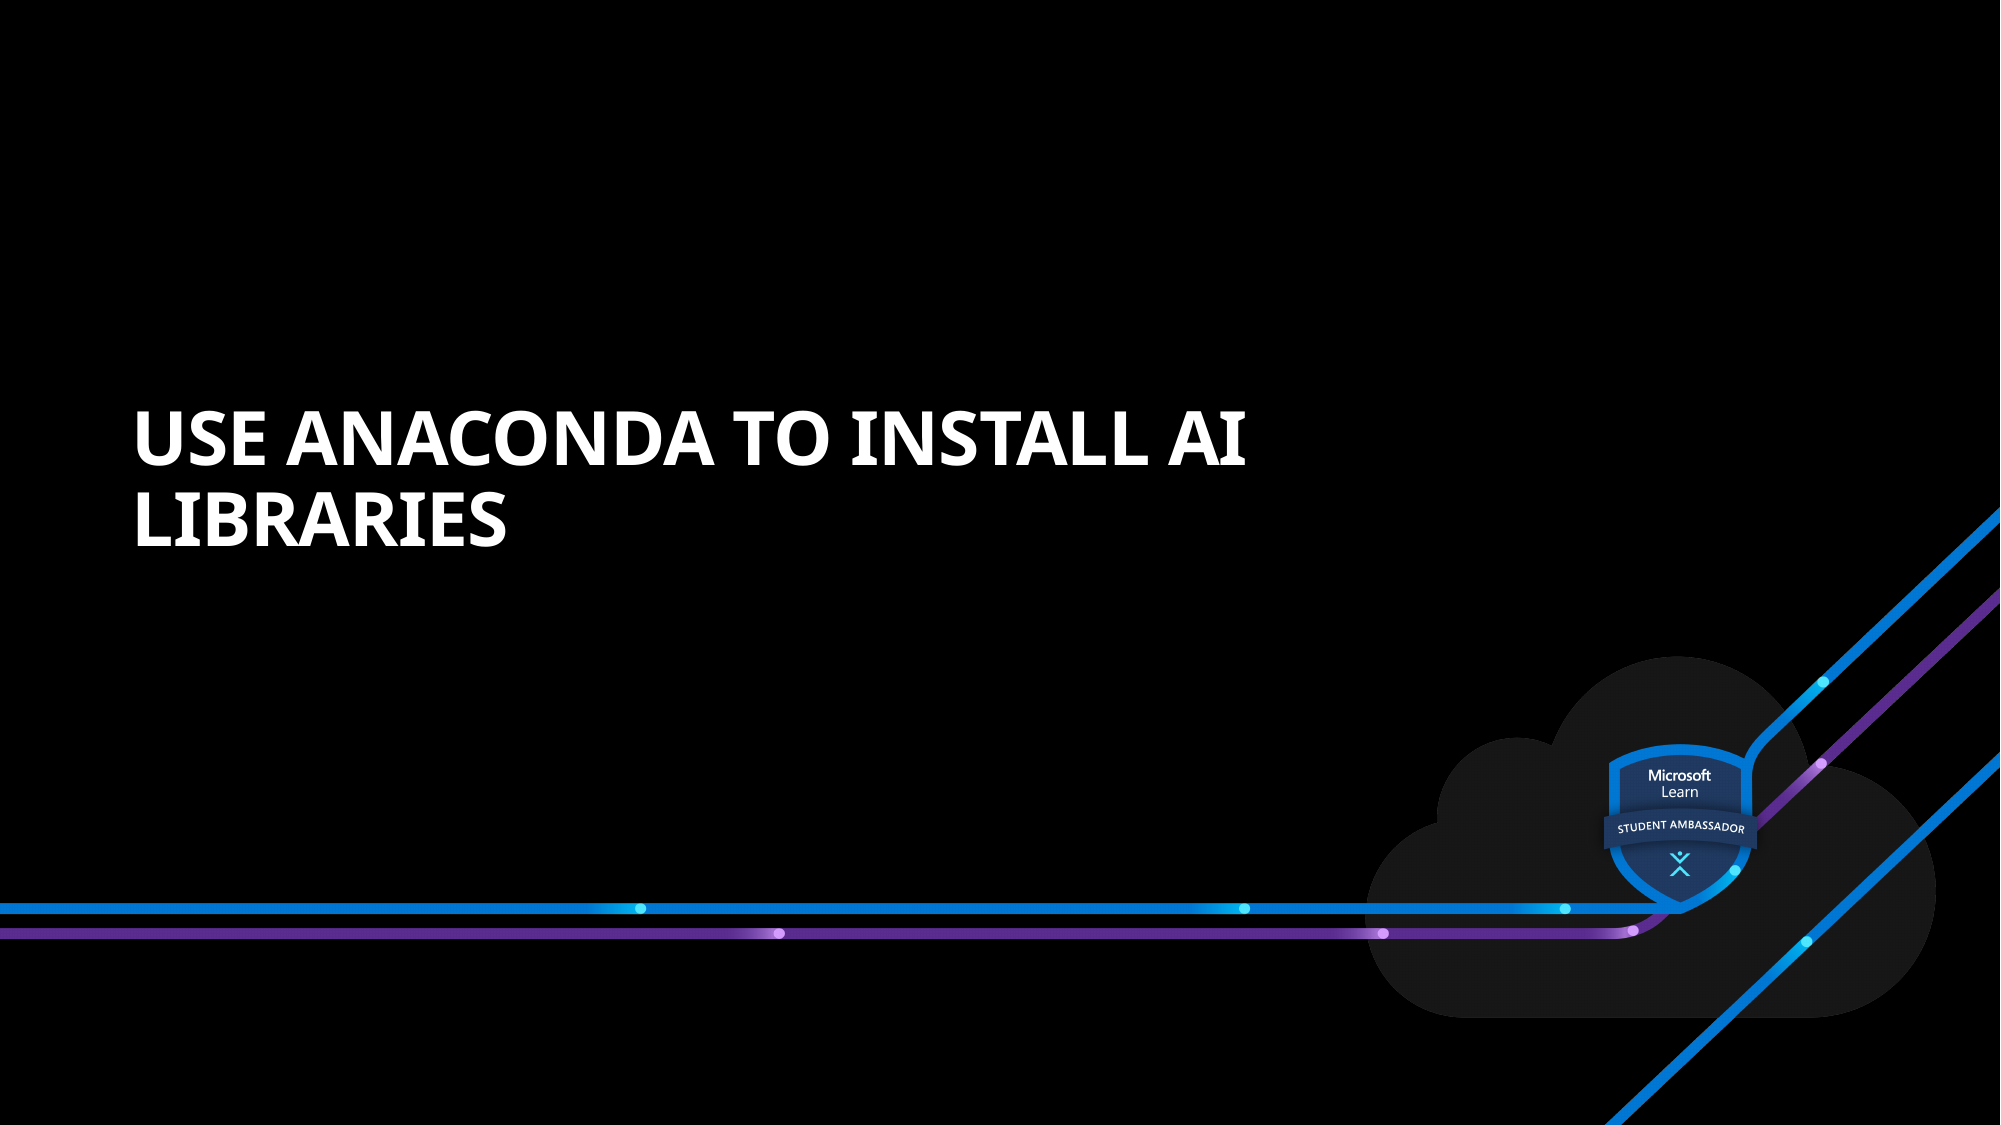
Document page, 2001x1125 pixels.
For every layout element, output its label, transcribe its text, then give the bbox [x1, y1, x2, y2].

title Use Anaconda to install AI libraries [131, 480, 1632, 563]
picture [0, 358, 2000, 1125]
